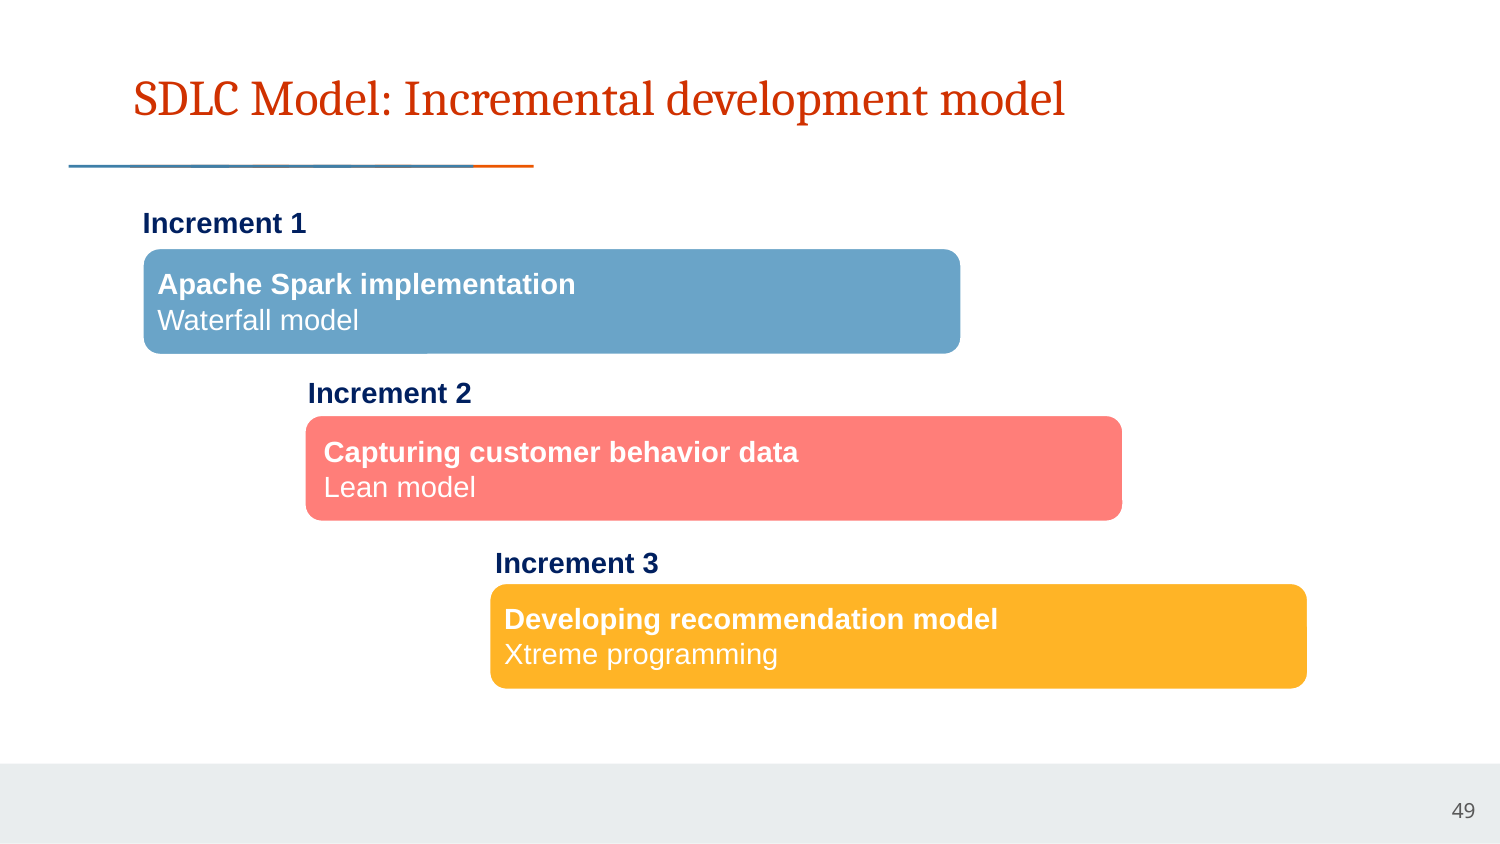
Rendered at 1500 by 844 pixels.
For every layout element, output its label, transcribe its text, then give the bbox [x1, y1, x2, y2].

slide_number 49 [1400, 779, 1491, 844]
text_box Apache Spark implementation Waterfall model [141, 258, 892, 344]
text_box Increment 2 [293, 366, 496, 417]
text_box Developing recommendation model Xtreme programming [488, 592, 1239, 678]
text_box Capturing customer behavior data Lean model [307, 425, 1197, 511]
text_box [301, 411, 1126, 525]
text_box [139, 244, 965, 358]
text_box Increment 3 [480, 536, 683, 587]
title SDLC Model: Incremental development model [119, 50, 1381, 155]
text_box [486, 579, 1312, 693]
text_box Increment 1 [128, 196, 331, 247]
